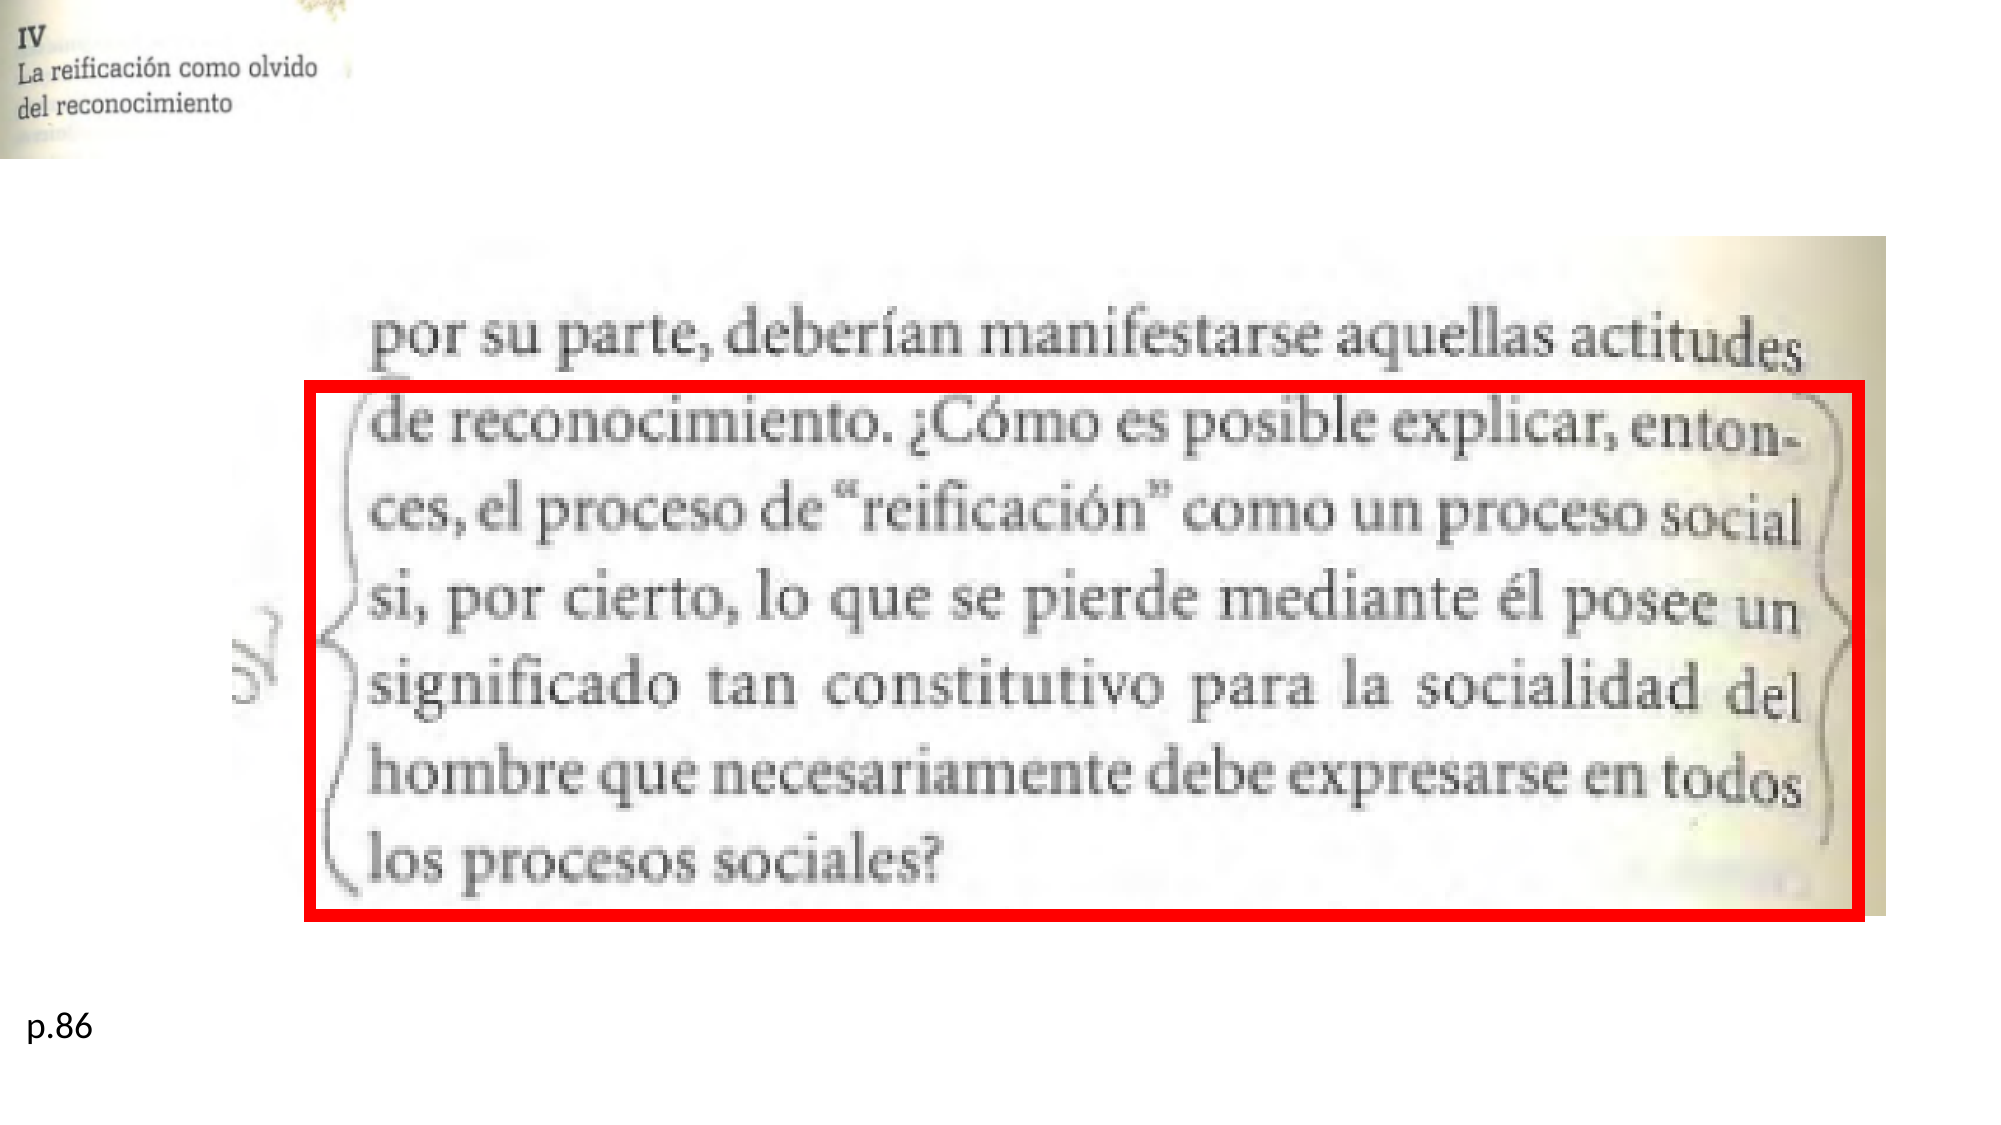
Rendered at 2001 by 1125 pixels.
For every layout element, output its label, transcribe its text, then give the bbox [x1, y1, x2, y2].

picture [0, 0, 354, 159]
text_box p.86 [11, 993, 179, 1054]
picture [231, 236, 1886, 916]
